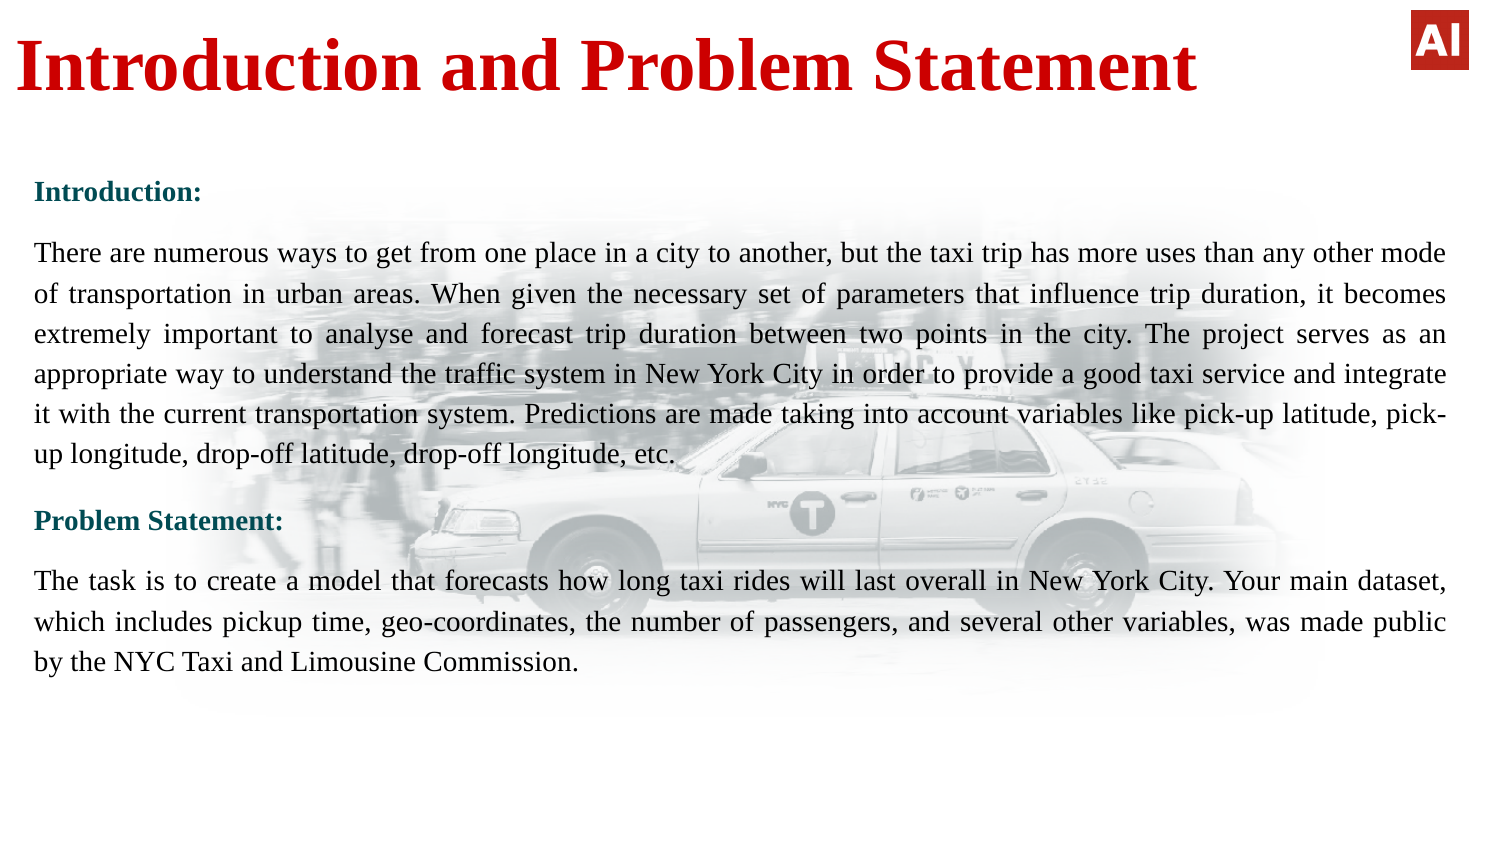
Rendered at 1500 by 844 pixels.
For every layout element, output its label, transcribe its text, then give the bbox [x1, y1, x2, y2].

picture [164, 183, 1328, 719]
list Problem Statement: The task is to create a model that forecasts how long taxi rides will last overall in New York City. Your main dataset, which includes pickup time, geo-coordinates, the number of passengers, and several other variables, was made public by the NYC Taxi and Limousine Commission. [0, 480, 1464, 738]
text_box Introduction: There are numerous ways to get from one place in a city to another, but the taxi trip has more uses than any other mode of transportation in urban areas. When given the necessary set of parameters that influence trip duration, it becomes extremely important to analyse and forecast trip duration between two points in the city. The project serves as an appropriate way to understand the traffic system in New York City in order to provide a good taxi service and integrate it with the current transportation system. Predictions are made taking into account variables like pick-up latitude, pick-up longitude, drop-off latitude, drop-off longitude, etc. [0, 152, 1464, 445]
title Introduction and Problem Statement [0, 0, 1500, 118]
